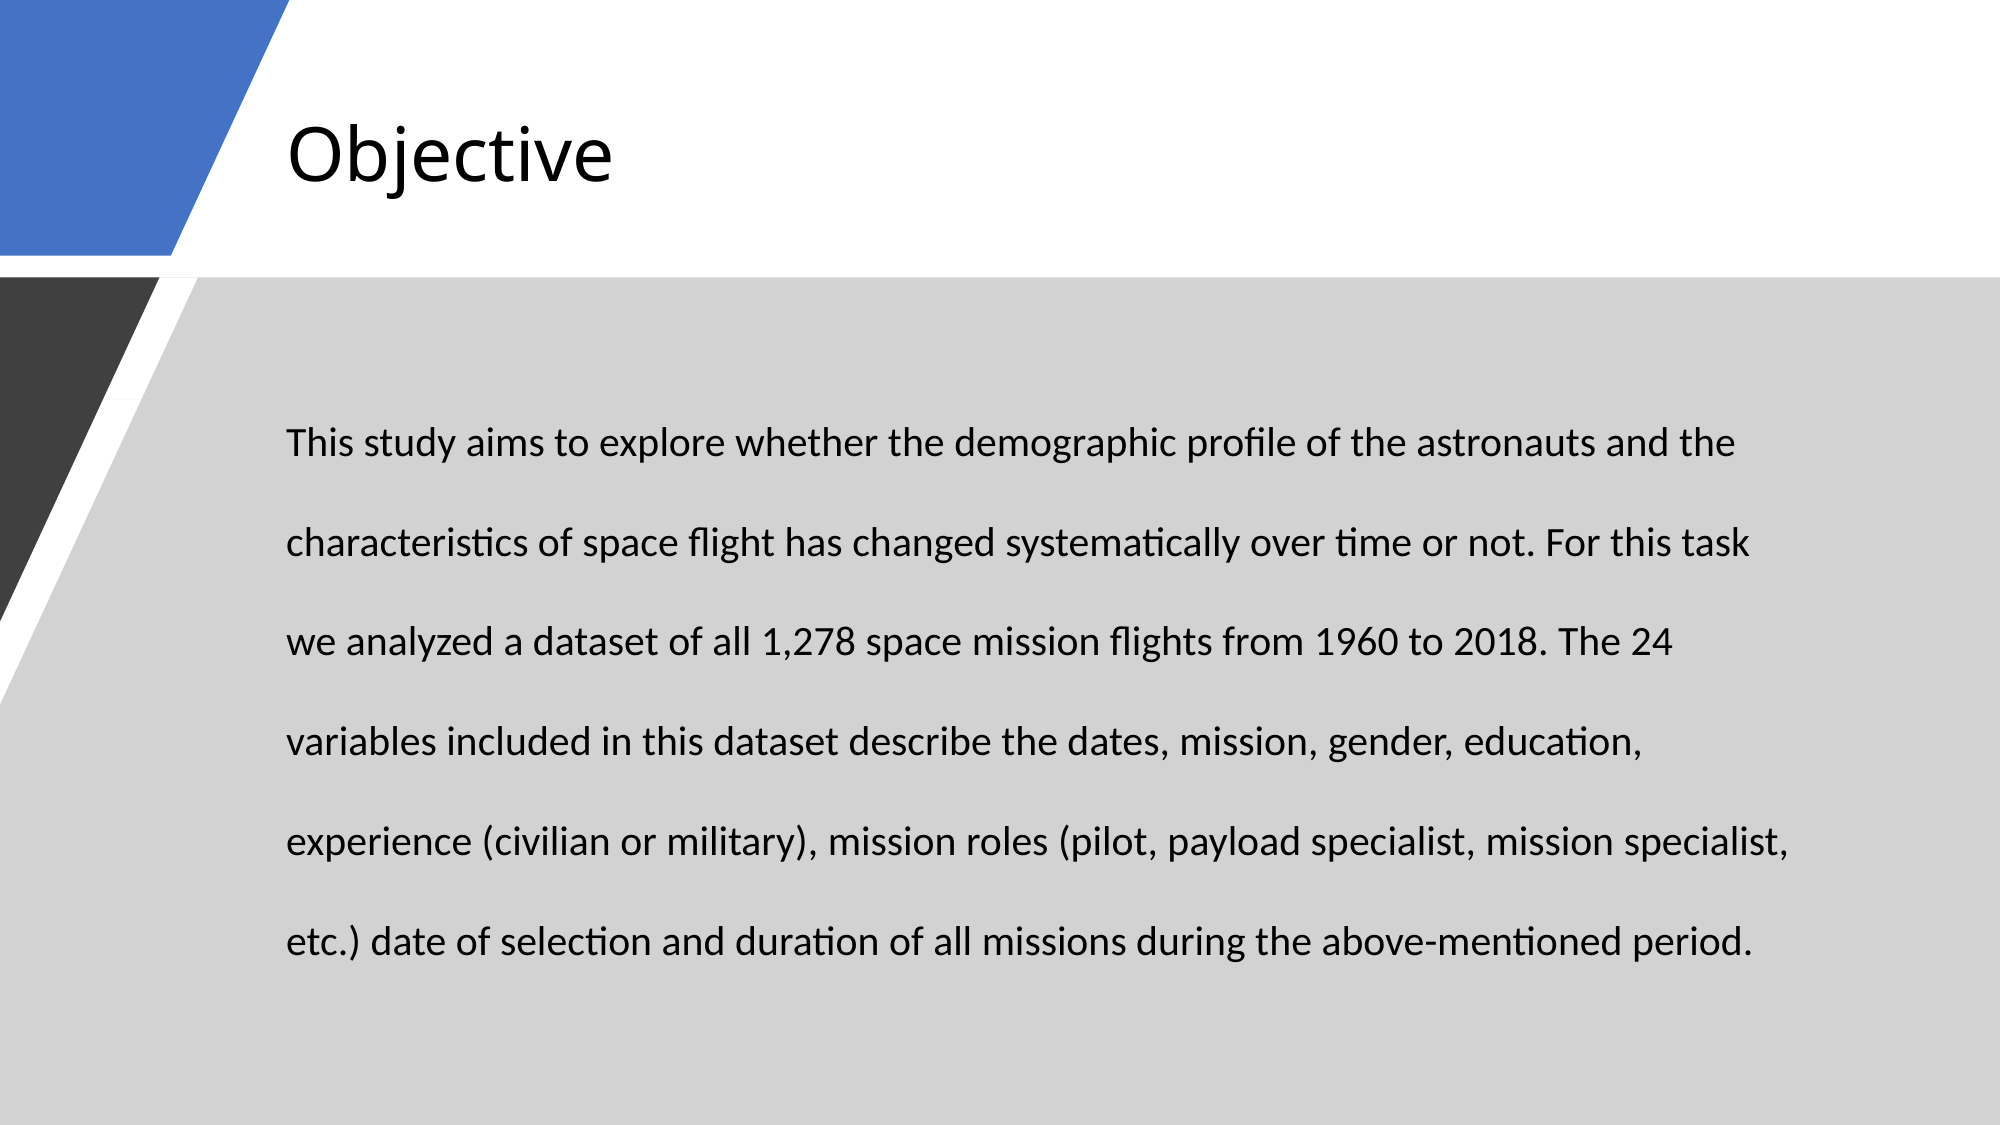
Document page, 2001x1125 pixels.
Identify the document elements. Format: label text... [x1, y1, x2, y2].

text_box [0, 0, 291, 257]
list This study aims to explore whether the demographic profile of the astronauts and the characteristics of space flight has changed systematically over time or not. For this task we analyzed a dataset of all 1,278 space mission flights from 1960 to 2018. The 24 variables included in this dataset describe the dates, mission, gender, education, experience (civilian or military), mission roles (pilot, payload specialist, mission specialist, etc.) date of selection and duration of all missions during the above-mentioned period. [271, 356, 1808, 1020]
text_box [0, 276, 2000, 1125]
title Objective [271, 60, 1808, 255]
text_box [0, 276, 162, 622]
